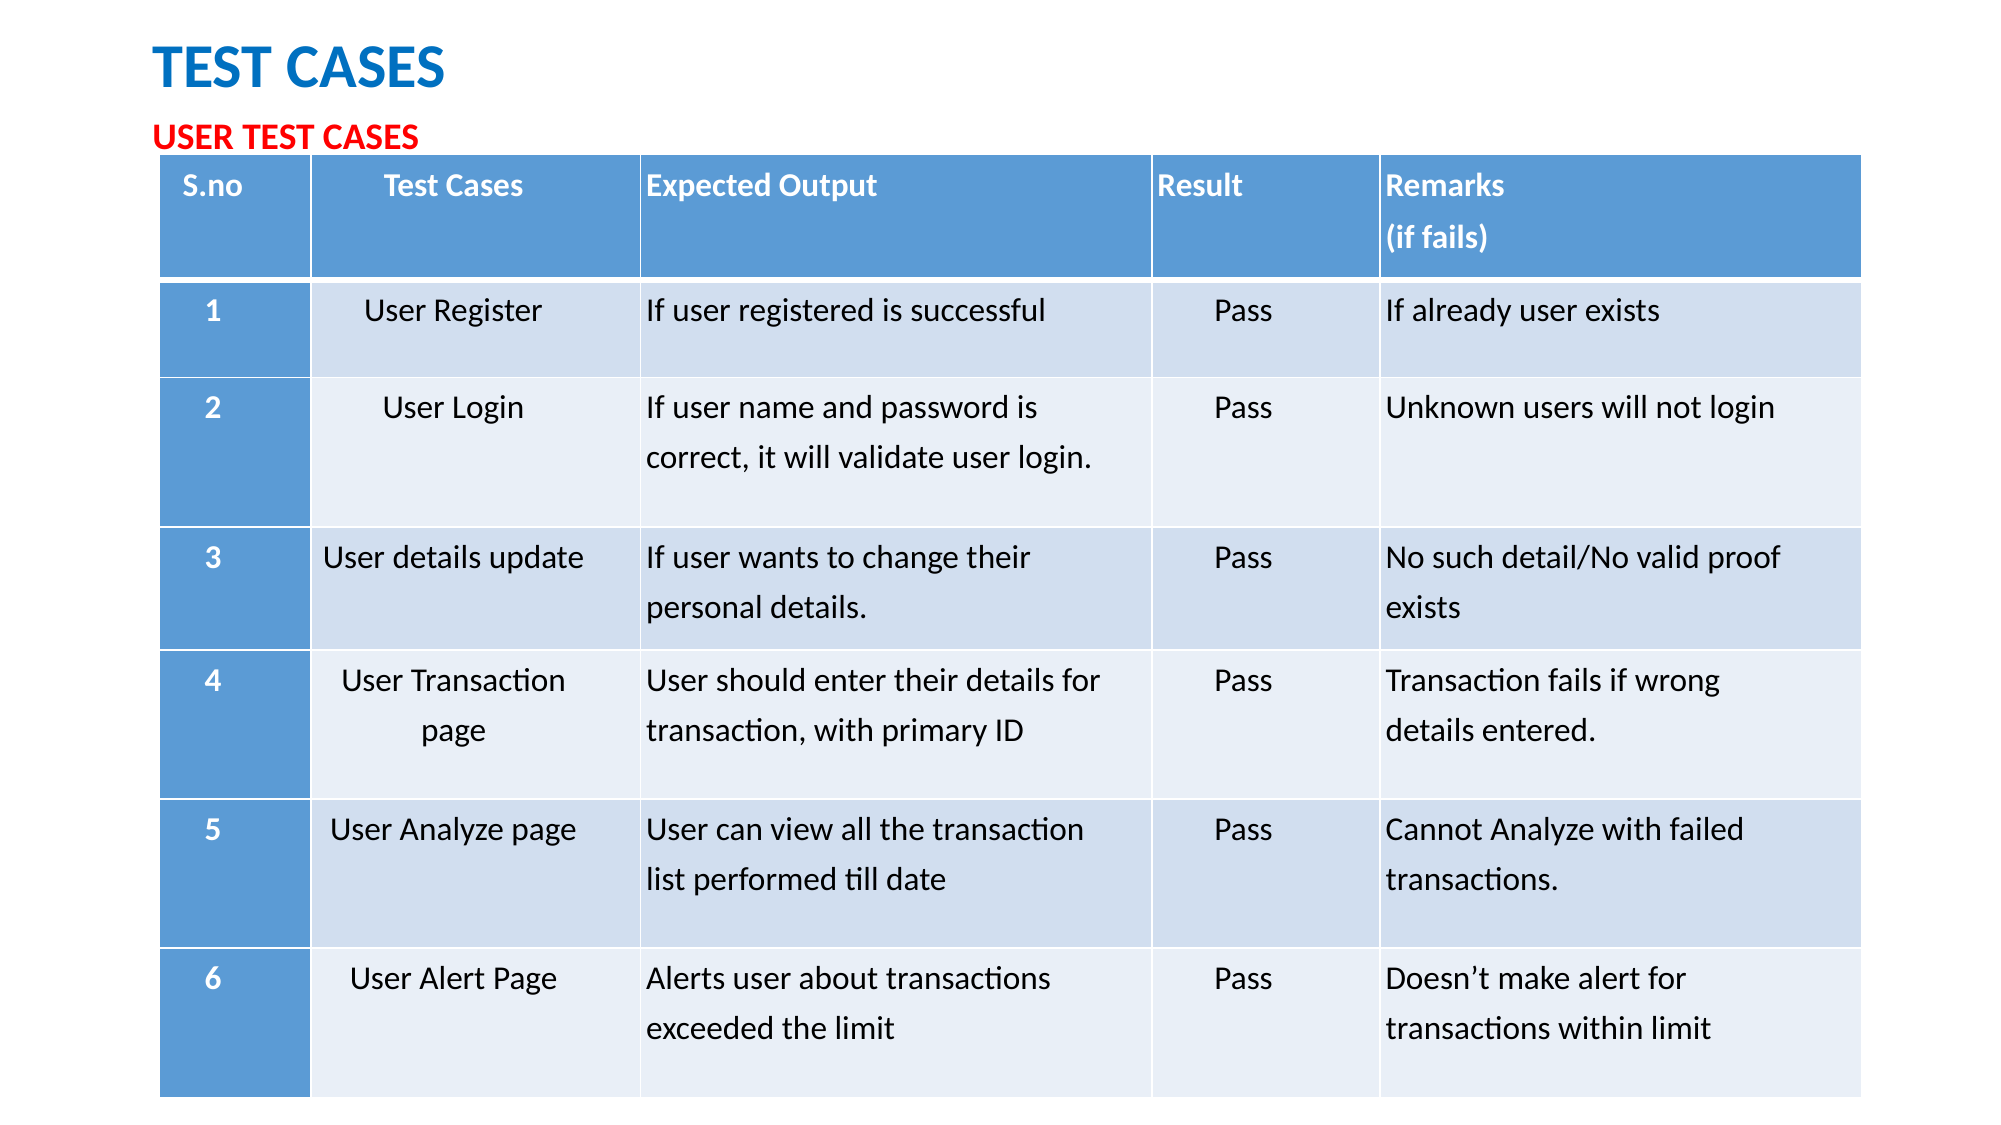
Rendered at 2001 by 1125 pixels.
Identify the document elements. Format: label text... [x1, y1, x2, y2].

table_header Test Cases [312, 155, 640, 277]
table_cell User Alert Page [312, 949, 640, 1097]
table_cell Pass [1153, 800, 1379, 947]
table_cell User Login [312, 378, 640, 526]
table_cell Cannot Analyze with failed transactions. [1381, 800, 1861, 947]
table_cell Transaction fails if wrong details entered. [1381, 651, 1861, 798]
table_cell 1 [160, 283, 310, 377]
table_cell User Analyze page [312, 800, 640, 947]
table_cell User Transaction page [312, 651, 640, 798]
table_cell 6 [160, 949, 310, 1097]
table_cell Pass [1153, 528, 1379, 649]
table_cell No such detail/No valid proof exists [1381, 528, 1861, 649]
table_cell If user registered is successful [641, 283, 1151, 377]
title TEST CASES [137, 26, 1863, 104]
table_cell Pass [1153, 283, 1379, 377]
table_cell 2 [160, 378, 310, 526]
table_cell User can view all the transaction list performed till date [641, 800, 1151, 947]
table_cell If user name and password is correct, it will validate user login. [641, 378, 1151, 526]
table_cell 5 [160, 800, 310, 947]
table_cell If user wants to change their personal details. [641, 528, 1151, 649]
table_cell User details update [312, 528, 640, 649]
table_header Remarks (if fails) [1381, 155, 1861, 277]
table_cell Pass [1153, 378, 1379, 526]
table_cell Unknown users will not login [1381, 378, 1861, 526]
table_cell 3 [160, 528, 310, 649]
table_cell 4 [160, 651, 310, 798]
table_cell If already user exists [1381, 283, 1861, 377]
table_cell Pass [1153, 949, 1379, 1097]
table_cell Doesn’t make alert for transactions within limit [1381, 949, 1861, 1097]
table_cell User Register [312, 283, 640, 377]
table_cell Pass [1153, 651, 1379, 798]
table_cell User should enter their details for transaction, with primary ID [641, 651, 1151, 798]
list USER TEST CASES [137, 104, 1955, 1125]
table_header Expected Output [641, 155, 1151, 277]
table_cell Alerts user about transactions exceeded the limit [641, 949, 1151, 1097]
table_header Result [1153, 155, 1379, 277]
table_header S.no [160, 155, 310, 277]
